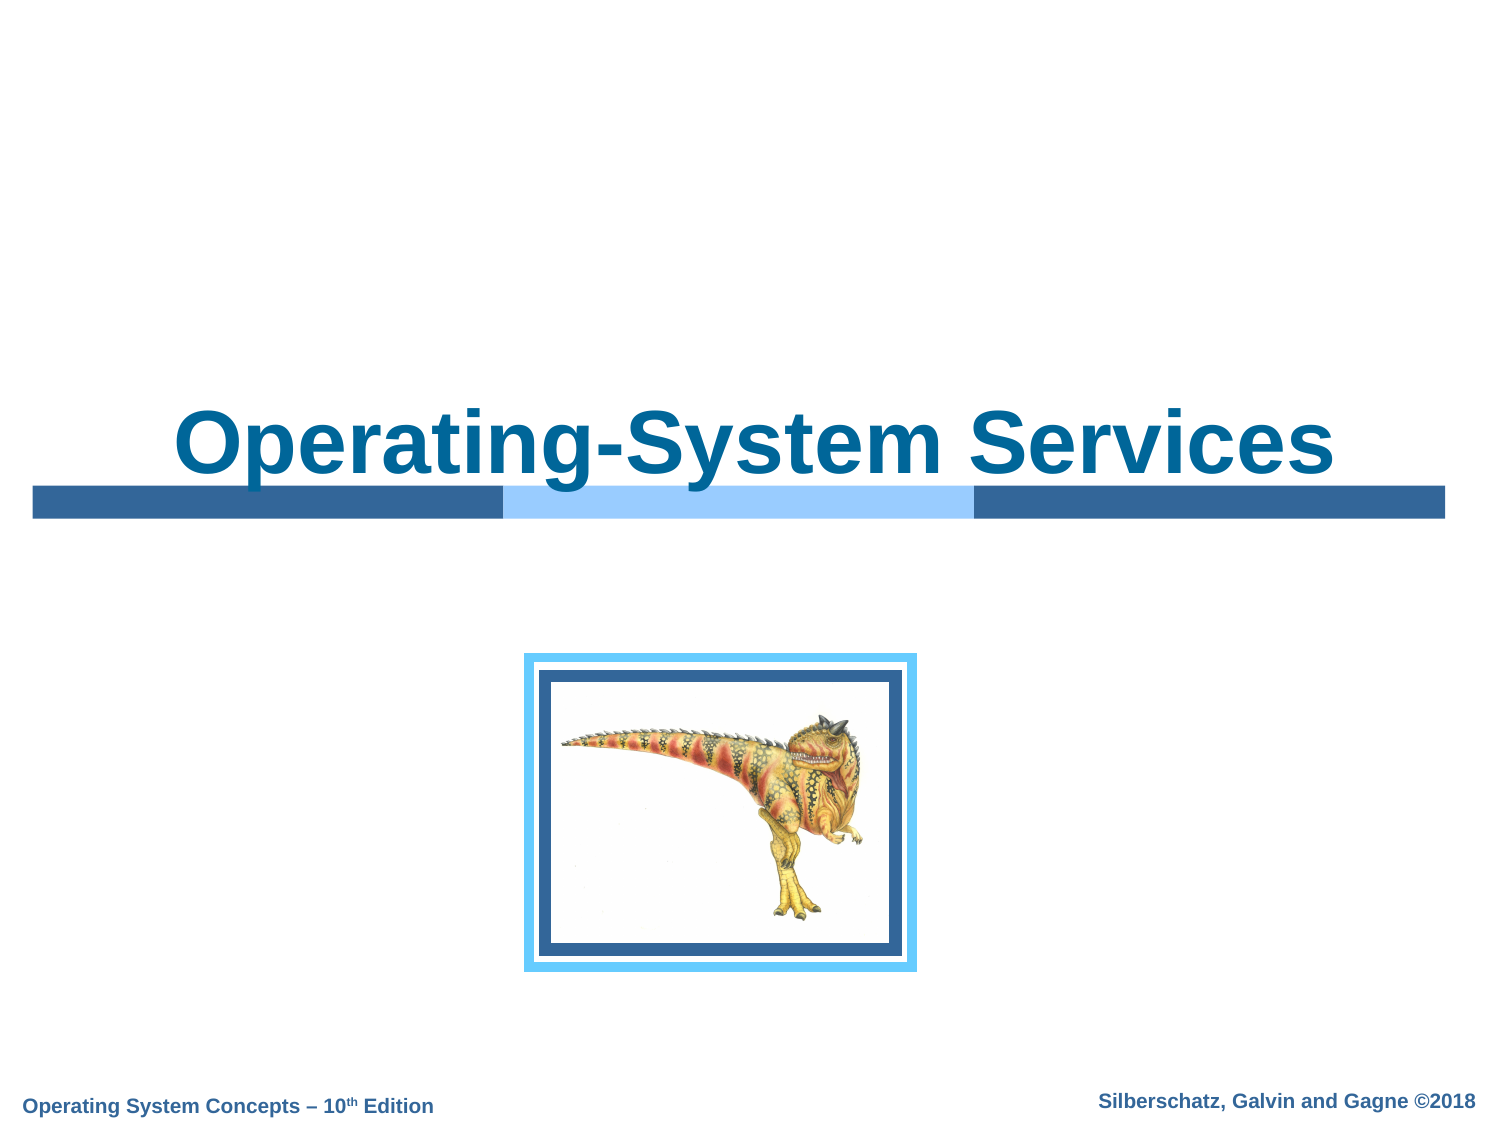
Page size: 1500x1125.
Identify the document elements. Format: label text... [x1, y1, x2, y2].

picture [551, 682, 889, 943]
title Operating-System Services [60, 311, 1449, 500]
